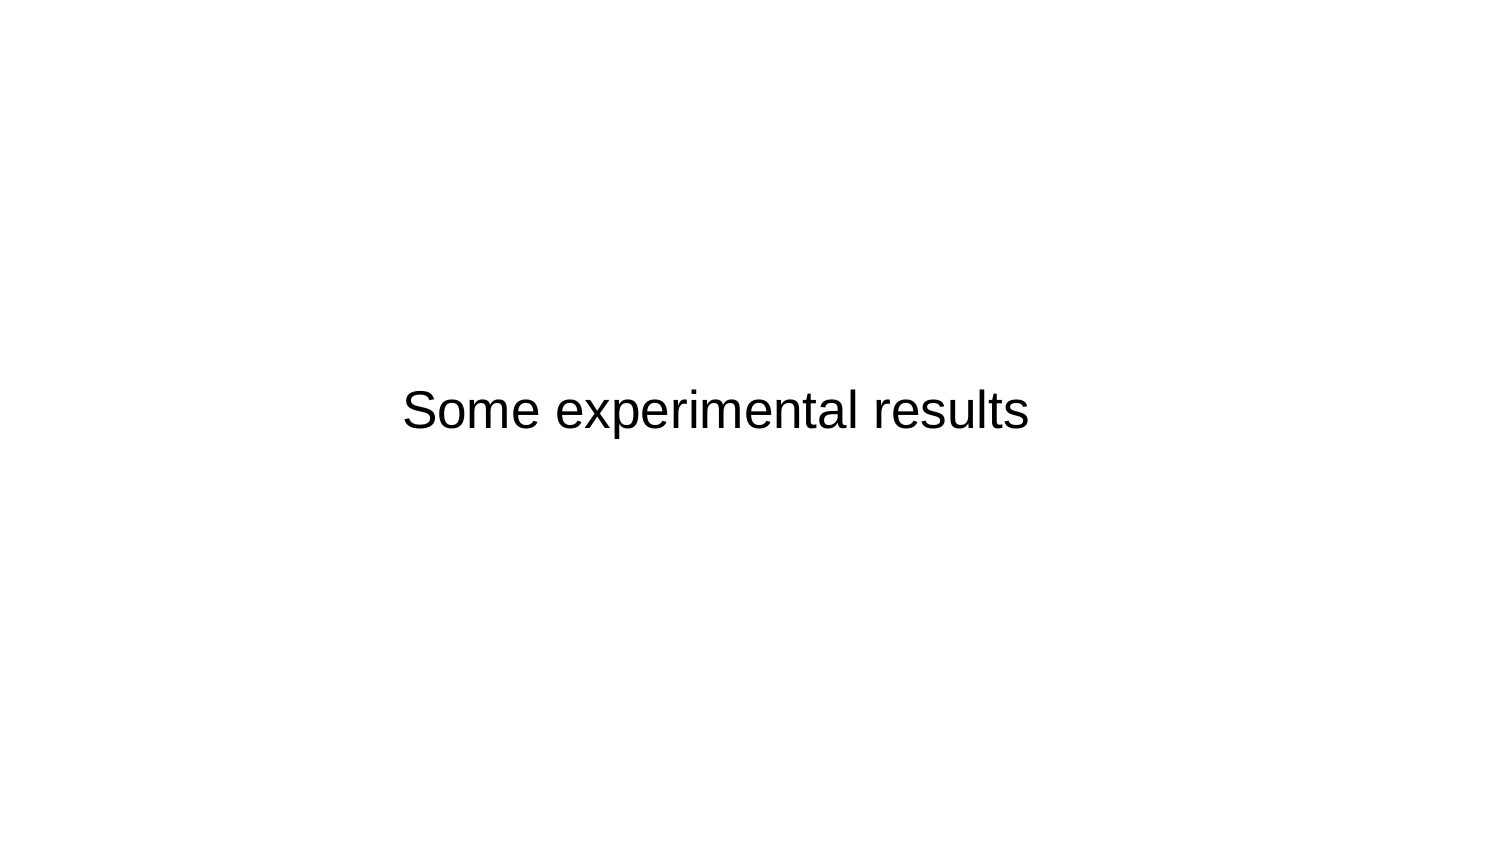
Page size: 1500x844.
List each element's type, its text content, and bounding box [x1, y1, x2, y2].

title Some experimental results [387, 360, 1500, 455]
